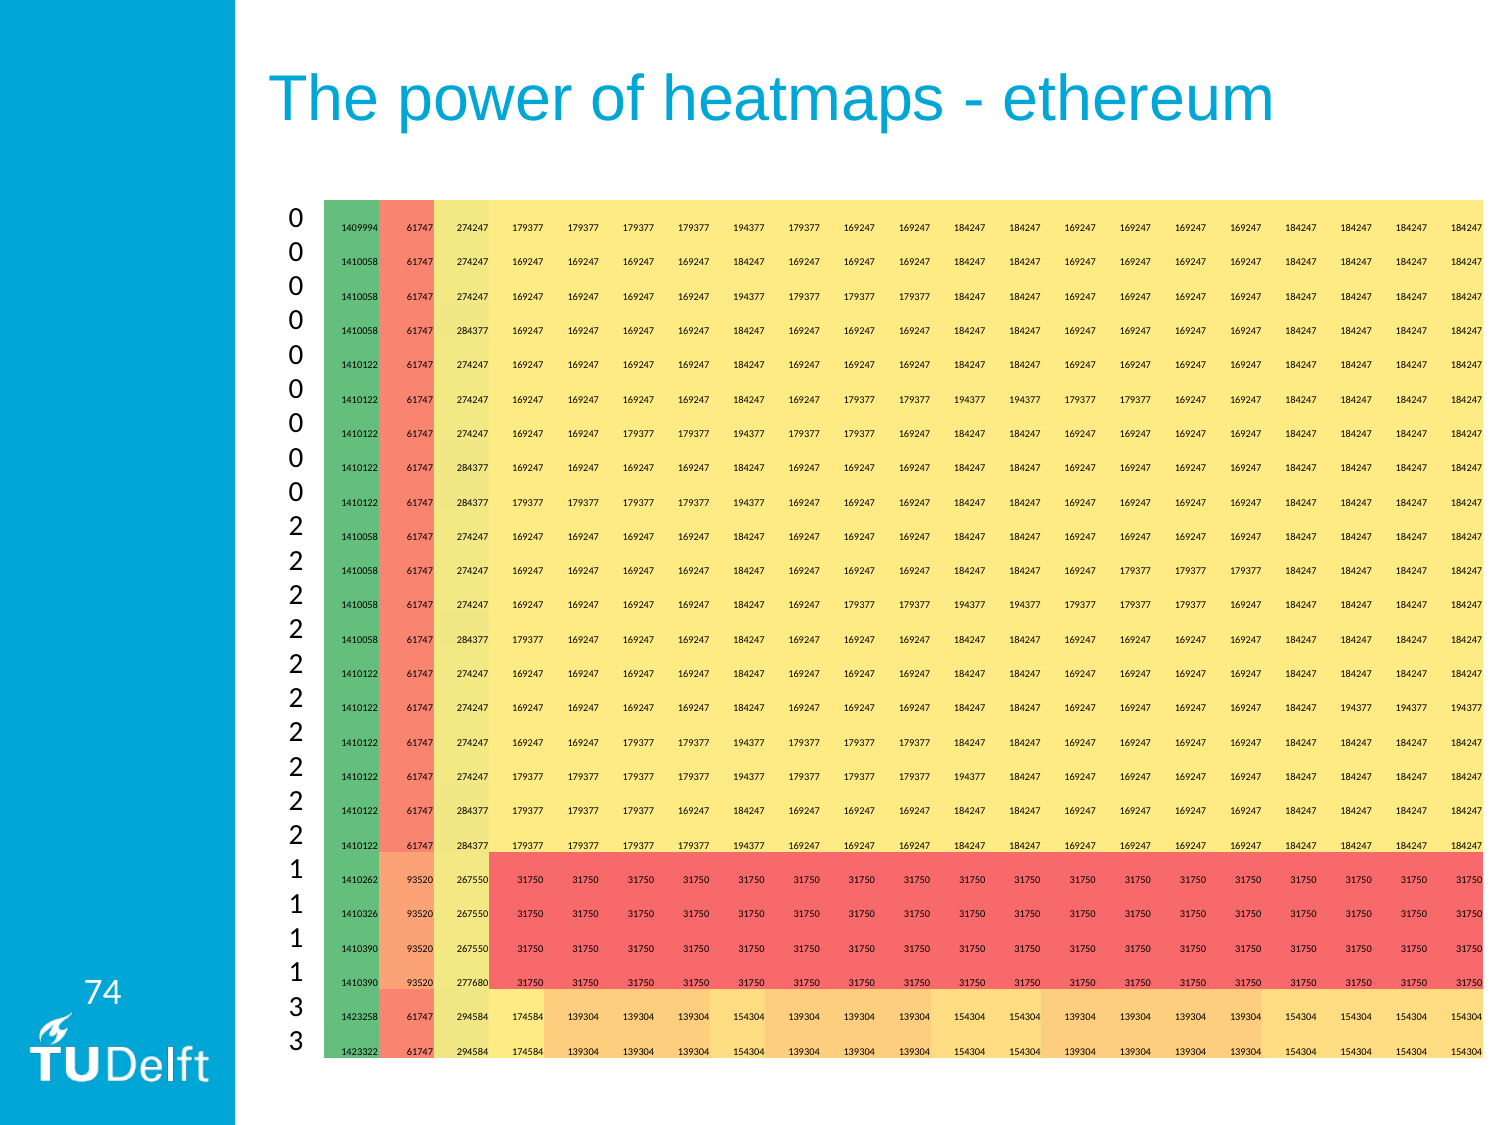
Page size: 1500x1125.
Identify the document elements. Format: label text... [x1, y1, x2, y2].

table_cell 139304 [820, 989, 876, 1023]
table_cell 169247 [655, 577, 710, 612]
table_cell 31750 [710, 955, 765, 989]
table_cell 1410058 [324, 577, 379, 612]
table_cell 61747 [379, 1023, 434, 1058]
table_cell 179377 [600, 749, 655, 783]
table_cell 1410122 [324, 646, 379, 680]
table_cell 154304 [1317, 989, 1373, 1023]
table_cell 169247 [489, 303, 544, 337]
table_cell 169247 [1152, 783, 1207, 818]
table_cell 194377 [1428, 680, 1483, 715]
table_cell 184247 [1428, 475, 1483, 509]
table_cell 31750 [1041, 921, 1097, 955]
table_cell 169247 [820, 509, 876, 543]
table_cell 184247 [710, 509, 765, 543]
table_cell 169247 [600, 372, 655, 406]
table_cell 169247 [544, 234, 600, 269]
table_cell 184247 [1428, 646, 1483, 680]
table_cell 169247 [489, 269, 544, 303]
table_cell 31750 [1152, 852, 1207, 886]
table_cell 169247 [544, 406, 600, 440]
table_cell 169247 [600, 680, 655, 715]
table_cell 274247 [434, 577, 489, 612]
table_cell 184247 [710, 577, 765, 612]
table_cell 169247 [1207, 646, 1262, 680]
table_cell 1410122 [324, 715, 379, 749]
table_cell 0 [268, 234, 324, 269]
table_cell 3 [268, 1023, 324, 1058]
table_cell 31750 [1373, 852, 1428, 886]
table_cell 184247 [1262, 234, 1317, 269]
table_cell 169247 [655, 543, 710, 577]
table_cell 31750 [1428, 886, 1483, 921]
table_cell 31750 [1428, 955, 1483, 989]
table_cell 184247 [931, 783, 986, 818]
table_cell 184247 [1317, 269, 1373, 303]
table_cell 154304 [931, 1023, 986, 1058]
table_cell 169247 [765, 509, 820, 543]
table_cell 31750 [489, 852, 544, 886]
table_cell 1410122 [324, 475, 379, 509]
table_cell 274247 [434, 269, 489, 303]
table_cell 31750 [655, 886, 710, 921]
table_cell 169247 [1152, 475, 1207, 509]
table_cell 284377 [434, 818, 489, 852]
table_header 194377 [710, 200, 765, 234]
table_cell 31750 [489, 921, 544, 955]
table_cell 169247 [489, 234, 544, 269]
table_cell 61747 [379, 749, 434, 783]
table_cell 31750 [1428, 852, 1483, 886]
table_cell 179377 [876, 269, 931, 303]
table_cell 179377 [1152, 543, 1207, 577]
table_cell 0 [268, 303, 324, 337]
table_cell 184247 [931, 440, 986, 475]
table_cell 1410058 [324, 234, 379, 269]
table_cell 31750 [1097, 955, 1152, 989]
table_cell 169247 [820, 303, 876, 337]
table_cell 31750 [765, 955, 820, 989]
table_cell 169247 [765, 303, 820, 337]
table_cell 184247 [1262, 680, 1317, 715]
table_cell 184247 [1373, 818, 1428, 852]
table_cell 61747 [379, 475, 434, 509]
table_cell 294584 [434, 1023, 489, 1058]
table_cell 184247 [1317, 509, 1373, 543]
table_cell 184247 [1262, 303, 1317, 337]
table_cell 184247 [986, 269, 1041, 303]
table_header 184247 [1262, 200, 1317, 234]
table_cell 169247 [876, 337, 931, 372]
table_cell 1410058 [324, 303, 379, 337]
table_cell 169247 [600, 646, 655, 680]
table_header 169247 [820, 200, 876, 234]
table_cell 184247 [986, 234, 1041, 269]
table_cell 169247 [1041, 543, 1097, 577]
table_cell 169247 [1097, 406, 1152, 440]
table_cell 184247 [1262, 406, 1317, 440]
table_cell 169247 [544, 509, 600, 543]
table_cell 0 [268, 406, 324, 440]
table_cell 139304 [1152, 989, 1207, 1023]
table_cell 169247 [600, 543, 655, 577]
table_cell 179377 [544, 783, 600, 818]
table_cell 169247 [876, 509, 931, 543]
table_header 184247 [931, 200, 986, 234]
table_cell 154304 [986, 989, 1041, 1023]
table_cell 31750 [1207, 921, 1262, 955]
table_cell 169247 [1152, 303, 1207, 337]
table_cell 1410390 [324, 955, 379, 989]
table_cell 93520 [379, 955, 434, 989]
table_cell 169247 [600, 234, 655, 269]
table_cell 184247 [986, 612, 1041, 646]
table_cell 169247 [1207, 818, 1262, 852]
table_cell 169247 [544, 303, 600, 337]
table_cell 284377 [434, 440, 489, 475]
table_cell 267550 [434, 921, 489, 955]
table_cell 174584 [489, 989, 544, 1023]
table_cell 169247 [876, 818, 931, 852]
table_cell 31750 [1041, 955, 1097, 989]
table_cell 179377 [544, 475, 600, 509]
table_cell 139304 [1097, 989, 1152, 1023]
table_cell 2 [268, 509, 324, 543]
table_cell 31750 [544, 921, 600, 955]
table_cell 184247 [1262, 440, 1317, 475]
table_cell 169247 [876, 612, 931, 646]
table_cell 1410058 [324, 269, 379, 303]
table_cell 169247 [1041, 234, 1097, 269]
table_cell 31750 [1097, 886, 1152, 921]
table_cell 184247 [1262, 509, 1317, 543]
table_cell 139304 [1041, 1023, 1097, 1058]
table_cell 169247 [1097, 269, 1152, 303]
table_cell 169247 [820, 783, 876, 818]
table_cell 194377 [710, 715, 765, 749]
table_cell 184247 [1317, 337, 1373, 372]
table_cell 169247 [765, 577, 820, 612]
table_cell 194377 [931, 749, 986, 783]
table_cell 184247 [1317, 406, 1373, 440]
table_cell 169247 [1152, 818, 1207, 852]
table_header 61747 [379, 200, 434, 234]
table_cell 1 [268, 921, 324, 955]
table_header 169247 [1207, 200, 1262, 234]
table_cell 61747 [379, 303, 434, 337]
table_cell 31750 [655, 852, 710, 886]
table_cell 2 [268, 818, 324, 852]
table_cell 139304 [600, 989, 655, 1023]
table_cell 169247 [1097, 680, 1152, 715]
table_cell 31750 [1097, 921, 1152, 955]
table_cell 184247 [1428, 406, 1483, 440]
table_cell 184247 [931, 680, 986, 715]
table_cell 184247 [1428, 269, 1483, 303]
table_cell 184247 [1373, 406, 1428, 440]
table_cell 154304 [710, 1023, 765, 1058]
table_cell 31750 [600, 886, 655, 921]
table_cell 154304 [1262, 989, 1317, 1023]
table_cell 169247 [765, 783, 820, 818]
table_cell 31750 [765, 921, 820, 955]
table_cell 169247 [1097, 440, 1152, 475]
table_cell 154304 [1373, 1023, 1428, 1058]
table_cell 184247 [1428, 612, 1483, 646]
table_cell 31750 [1317, 886, 1373, 921]
table_cell 179377 [1097, 372, 1152, 406]
table_cell 184247 [710, 303, 765, 337]
table_cell 31750 [1317, 852, 1373, 886]
table_cell 179377 [1207, 543, 1262, 577]
table_cell 139304 [820, 1023, 876, 1058]
table_cell 184247 [710, 543, 765, 577]
table_cell 31750 [1262, 852, 1317, 886]
table_cell 31750 [820, 886, 876, 921]
table_cell 274247 [434, 234, 489, 269]
table_cell 1410122 [324, 406, 379, 440]
table_cell 179377 [600, 715, 655, 749]
table_cell 184247 [1428, 818, 1483, 852]
table_cell 179377 [820, 715, 876, 749]
table_cell 284377 [434, 783, 489, 818]
table_cell 169247 [489, 715, 544, 749]
table_cell 169247 [1207, 269, 1262, 303]
table_cell 169247 [489, 406, 544, 440]
table_cell 169247 [1152, 440, 1207, 475]
table_cell 61747 [379, 543, 434, 577]
table_cell 169247 [820, 543, 876, 577]
table_header 1409994 [324, 200, 379, 234]
table_cell 61747 [379, 989, 434, 1023]
table_cell 184247 [710, 440, 765, 475]
table_cell 179377 [600, 406, 655, 440]
table_cell 169247 [1097, 646, 1152, 680]
table_cell 179377 [820, 269, 876, 303]
table_cell 93520 [379, 886, 434, 921]
table_cell 194377 [1317, 680, 1373, 715]
table_cell 1423322 [324, 1023, 379, 1058]
table_cell 169247 [765, 680, 820, 715]
table_cell 31750 [1207, 852, 1262, 886]
table_cell 184247 [1373, 269, 1428, 303]
table_cell 184247 [1428, 303, 1483, 337]
table_cell 179377 [1041, 577, 1097, 612]
table_cell 169247 [489, 680, 544, 715]
table_cell 184247 [986, 337, 1041, 372]
table_cell 184247 [1317, 612, 1373, 646]
table_cell 31750 [1152, 886, 1207, 921]
table_cell 2 [268, 749, 324, 783]
table_cell 169247 [765, 337, 820, 372]
table_cell 169247 [765, 475, 820, 509]
table_cell 184247 [986, 406, 1041, 440]
table_cell 184247 [1262, 577, 1317, 612]
table_cell 61747 [379, 680, 434, 715]
table_cell 169247 [1207, 749, 1262, 783]
table_cell 31750 [1152, 921, 1207, 955]
table_cell 284377 [434, 475, 489, 509]
table_cell 1410058 [324, 543, 379, 577]
table_cell 169247 [655, 303, 710, 337]
table_cell 31750 [1097, 852, 1152, 886]
table_cell 154304 [1428, 1023, 1483, 1058]
table_cell 169247 [1097, 337, 1152, 372]
table_cell 179377 [1152, 577, 1207, 612]
table_cell 169247 [1152, 612, 1207, 646]
table_cell 169247 [876, 234, 931, 269]
table_cell 274247 [434, 646, 489, 680]
table_cell 93520 [379, 921, 434, 955]
table_header 169247 [1041, 200, 1097, 234]
table_cell 154304 [1373, 989, 1428, 1023]
table_cell 184247 [986, 509, 1041, 543]
table_cell 179377 [544, 749, 600, 783]
table_cell 169247 [600, 269, 655, 303]
table_cell 169247 [544, 715, 600, 749]
table_cell 169247 [544, 577, 600, 612]
table_cell 169247 [876, 303, 931, 337]
table_cell 179377 [489, 475, 544, 509]
table_header 274247 [434, 200, 489, 234]
table_cell 139304 [655, 989, 710, 1023]
table_cell 274247 [434, 543, 489, 577]
table_cell 184247 [1262, 475, 1317, 509]
table_cell 31750 [1373, 886, 1428, 921]
table_cell 184247 [1262, 715, 1317, 749]
table_cell 184247 [1262, 269, 1317, 303]
table_cell 184247 [1262, 646, 1317, 680]
table_cell 169247 [765, 646, 820, 680]
table_cell 184247 [1373, 577, 1428, 612]
table_cell 31750 [986, 921, 1041, 955]
table_cell 169247 [655, 646, 710, 680]
table_cell 1410122 [324, 818, 379, 852]
table_cell 31750 [655, 921, 710, 955]
table_header 179377 [600, 200, 655, 234]
table_cell 169247 [1041, 749, 1097, 783]
table_cell 184247 [710, 337, 765, 372]
table_cell 0 [268, 372, 324, 406]
table_cell 61747 [379, 646, 434, 680]
table_cell 267550 [434, 886, 489, 921]
table_cell 184247 [1373, 749, 1428, 783]
table_cell 1410122 [324, 337, 379, 372]
table_cell 179377 [1097, 543, 1152, 577]
table_cell 61747 [379, 440, 434, 475]
table_cell 184247 [1373, 440, 1428, 475]
table_cell 154304 [931, 989, 986, 1023]
table_cell 31750 [710, 852, 765, 886]
table_cell 179377 [820, 749, 876, 783]
table_cell 169247 [489, 646, 544, 680]
table_cell 169247 [1097, 234, 1152, 269]
table_cell 1410262 [324, 852, 379, 886]
table_cell 169247 [820, 818, 876, 852]
table_cell 169247 [1207, 715, 1262, 749]
table_cell 184247 [1428, 749, 1483, 783]
table_cell 184247 [931, 509, 986, 543]
table_cell 31750 [1428, 921, 1483, 955]
table_cell 3 [268, 989, 324, 1023]
table_cell 169247 [1041, 715, 1097, 749]
table_cell 169247 [765, 372, 820, 406]
table_cell 169247 [1207, 406, 1262, 440]
table_cell 169247 [1207, 440, 1262, 475]
table_cell 31750 [876, 921, 931, 955]
table_cell 184247 [1262, 783, 1317, 818]
table_cell 31750 [1262, 921, 1317, 955]
table_cell 1 [268, 852, 324, 886]
table_cell 169247 [1041, 509, 1097, 543]
table_cell 184247 [931, 337, 986, 372]
table_cell 169247 [1207, 783, 1262, 818]
table_cell 184247 [1373, 715, 1428, 749]
table_cell 169247 [765, 234, 820, 269]
table_cell 184247 [931, 543, 986, 577]
table_cell 31750 [1373, 921, 1428, 955]
table_cell 31750 [986, 955, 1041, 989]
table_cell 184247 [1262, 749, 1317, 783]
table_cell 274247 [434, 715, 489, 749]
table_cell 1410390 [324, 921, 379, 955]
table_cell 184247 [986, 749, 1041, 783]
title The power of heatmaps - ethereum [268, 55, 1423, 200]
table_cell 194377 [710, 749, 765, 783]
table_cell 31750 [1262, 886, 1317, 921]
table_cell 31750 [931, 955, 986, 989]
table_cell 31750 [1317, 955, 1373, 989]
table_cell 184247 [1428, 715, 1483, 749]
table_cell 184247 [1317, 372, 1373, 406]
table_header 179377 [765, 200, 820, 234]
table_cell 184247 [1317, 234, 1373, 269]
table_cell 169247 [1152, 269, 1207, 303]
table_cell 2 [268, 646, 324, 680]
table_cell 184247 [986, 475, 1041, 509]
table_cell 184247 [1373, 234, 1428, 269]
table_cell 169247 [1152, 646, 1207, 680]
table_cell 169247 [544, 543, 600, 577]
table_cell 169247 [1152, 509, 1207, 543]
table_cell 179377 [655, 715, 710, 749]
table_header 184247 [1373, 200, 1428, 234]
table_cell 31750 [765, 852, 820, 886]
table_cell 184247 [1317, 749, 1373, 783]
table_cell 169247 [876, 680, 931, 715]
table_cell 169247 [1207, 577, 1262, 612]
table_cell 1410058 [324, 612, 379, 646]
table_cell 61747 [379, 577, 434, 612]
table_cell 31750 [1041, 852, 1097, 886]
table_cell 169247 [1041, 783, 1097, 818]
table_cell 169247 [655, 234, 710, 269]
table_cell 1 [268, 955, 324, 989]
table_cell 179377 [876, 372, 931, 406]
table_cell 169247 [489, 577, 544, 612]
table_header 169247 [876, 200, 931, 234]
table_cell 179377 [820, 406, 876, 440]
table_cell 169247 [1152, 749, 1207, 783]
table_cell 184247 [1317, 646, 1373, 680]
table_cell 184247 [1317, 440, 1373, 475]
table_cell 31750 [710, 886, 765, 921]
table_cell 31750 [876, 886, 931, 921]
table_cell 154304 [986, 1023, 1041, 1058]
table_cell 31750 [986, 852, 1041, 886]
table_cell 169247 [1097, 612, 1152, 646]
table_cell 2 [268, 577, 324, 612]
table_cell 31750 [986, 886, 1041, 921]
table_cell 169247 [1207, 337, 1262, 372]
table_cell 184247 [931, 818, 986, 852]
table_cell 169247 [489, 372, 544, 406]
table_cell 184247 [931, 269, 986, 303]
table_cell 169247 [1207, 234, 1262, 269]
table_cell 169247 [1041, 269, 1097, 303]
table_cell 61747 [379, 612, 434, 646]
table_header 179377 [544, 200, 600, 234]
table_cell 169247 [1041, 440, 1097, 475]
table_cell 169247 [655, 783, 710, 818]
table_cell 139304 [544, 1023, 600, 1058]
table_cell 179377 [655, 818, 710, 852]
table_cell 1423258 [324, 989, 379, 1023]
table_cell 179377 [655, 749, 710, 783]
table_cell 169247 [1207, 475, 1262, 509]
table_cell 139304 [765, 989, 820, 1023]
table_cell 169247 [544, 372, 600, 406]
table_cell 1 [268, 886, 324, 921]
table_cell 1410122 [324, 440, 379, 475]
table_cell 31750 [600, 921, 655, 955]
table_cell 31750 [710, 921, 765, 955]
table_cell 139304 [1152, 1023, 1207, 1058]
table_cell 179377 [1041, 372, 1097, 406]
table_cell 169247 [544, 269, 600, 303]
table_cell 61747 [379, 269, 434, 303]
table_cell 179377 [655, 406, 710, 440]
table_cell 169247 [1041, 337, 1097, 372]
table_cell 2 [268, 612, 324, 646]
table_cell 154304 [1428, 989, 1483, 1023]
table_cell 61747 [379, 406, 434, 440]
table_cell 31750 [600, 852, 655, 886]
table_cell 1410122 [324, 783, 379, 818]
table_cell 169247 [1097, 715, 1152, 749]
table_cell 169247 [1152, 337, 1207, 372]
table_cell 0 [268, 440, 324, 475]
table_cell 31750 [765, 886, 820, 921]
table_cell 169247 [1041, 612, 1097, 646]
table_cell 169247 [655, 372, 710, 406]
table_cell 184247 [986, 818, 1041, 852]
table_cell 1410058 [324, 509, 379, 543]
table_cell 169247 [655, 680, 710, 715]
table_cell 184247 [1428, 577, 1483, 612]
table_cell 184247 [1262, 372, 1317, 406]
table_cell 169247 [820, 646, 876, 680]
table_cell 194377 [986, 372, 1041, 406]
table_cell 179377 [876, 715, 931, 749]
table_cell 184247 [1317, 783, 1373, 818]
table_cell 31750 [1373, 955, 1428, 989]
table_cell 31750 [820, 955, 876, 989]
table_header 179377 [489, 200, 544, 234]
table_cell 1410122 [324, 372, 379, 406]
table_cell 169247 [1207, 372, 1262, 406]
table_cell 184247 [986, 440, 1041, 475]
table_cell 194377 [710, 818, 765, 852]
table_cell 184247 [1317, 475, 1373, 509]
table_cell 184247 [1373, 543, 1428, 577]
table_cell 169247 [820, 234, 876, 269]
table_cell 169247 [1152, 406, 1207, 440]
table_cell 139304 [1207, 1023, 1262, 1058]
table_cell 184247 [986, 680, 1041, 715]
table_cell 184247 [931, 715, 986, 749]
table_cell 184247 [1428, 372, 1483, 406]
table_cell 169247 [600, 509, 655, 543]
table_cell 184247 [931, 234, 986, 269]
table_cell 169247 [820, 337, 876, 372]
table_cell 184247 [986, 646, 1041, 680]
table_cell 169247 [655, 509, 710, 543]
table_cell 169247 [600, 612, 655, 646]
table_cell 184247 [1373, 372, 1428, 406]
table_cell 169247 [820, 440, 876, 475]
table_cell 169247 [1041, 646, 1097, 680]
table_cell 194377 [710, 406, 765, 440]
table_cell 169247 [1041, 680, 1097, 715]
table_cell 179377 [544, 818, 600, 852]
table_cell 169247 [1207, 303, 1262, 337]
table_cell 169247 [1041, 303, 1097, 337]
table_cell 179377 [876, 749, 931, 783]
table_cell 139304 [600, 1023, 655, 1058]
table_cell 169247 [544, 337, 600, 372]
table_header 169247 [1152, 200, 1207, 234]
table_cell 184247 [1317, 577, 1373, 612]
table_header 184247 [1317, 200, 1373, 234]
table_cell 31750 [1041, 886, 1097, 921]
table_cell 277680 [434, 955, 489, 989]
table_cell 184247 [1373, 783, 1428, 818]
table_cell 179377 [600, 783, 655, 818]
table_cell 169247 [600, 303, 655, 337]
table_cell 169247 [1041, 475, 1097, 509]
table_cell 184247 [710, 612, 765, 646]
table_cell 31750 [544, 955, 600, 989]
table_cell 274247 [434, 509, 489, 543]
table_cell 169247 [765, 543, 820, 577]
table_cell 169247 [876, 783, 931, 818]
table_cell 169247 [876, 406, 931, 440]
table_cell 194377 [1373, 680, 1428, 715]
table_cell 179377 [876, 577, 931, 612]
table_cell 194377 [710, 269, 765, 303]
table_cell 0 [268, 475, 324, 509]
table_cell 169247 [876, 475, 931, 509]
table_cell 179377 [489, 818, 544, 852]
table_cell 179377 [489, 612, 544, 646]
table_cell 169247 [765, 612, 820, 646]
table_cell 184247 [1373, 337, 1428, 372]
table_cell 184247 [931, 646, 986, 680]
table_cell 169247 [489, 543, 544, 577]
table_cell 169247 [1097, 475, 1152, 509]
table_cell 274247 [434, 680, 489, 715]
table_cell 184247 [1373, 509, 1428, 543]
table_cell 169247 [1041, 406, 1097, 440]
table_cell 184247 [986, 543, 1041, 577]
table_cell 169247 [1152, 234, 1207, 269]
table_cell 169247 [1152, 715, 1207, 749]
table_cell 31750 [489, 886, 544, 921]
table_header 169247 [1097, 200, 1152, 234]
table_cell 2 [268, 680, 324, 715]
table_header 184247 [986, 200, 1041, 234]
table_cell 31750 [876, 852, 931, 886]
table_cell 179377 [765, 715, 820, 749]
table_cell 274247 [434, 406, 489, 440]
table_cell 169247 [765, 818, 820, 852]
table_cell 184247 [710, 372, 765, 406]
table_cell 179377 [765, 406, 820, 440]
table_cell 1410122 [324, 749, 379, 783]
table_cell 184247 [710, 646, 765, 680]
table_cell 169247 [655, 440, 710, 475]
table_cell 139304 [1207, 989, 1262, 1023]
table_cell 61747 [379, 234, 434, 269]
table_header 179377 [655, 200, 710, 234]
table_header 184247 [1428, 200, 1483, 234]
table_cell 61747 [379, 337, 434, 372]
table_cell 31750 [820, 852, 876, 886]
table_header 0 [268, 200, 324, 234]
table_cell 179377 [820, 577, 876, 612]
table_cell 184247 [1428, 543, 1483, 577]
table_cell 154304 [1317, 1023, 1373, 1058]
table_cell 31750 [820, 921, 876, 955]
table_cell 139304 [544, 989, 600, 1023]
table_cell 179377 [655, 475, 710, 509]
table_cell 184247 [1373, 646, 1428, 680]
table_cell 194377 [931, 372, 986, 406]
table_cell 184247 [710, 234, 765, 269]
table_cell 169247 [655, 337, 710, 372]
table_cell 184247 [1428, 440, 1483, 475]
table_cell 184247 [1317, 715, 1373, 749]
table_cell 179377 [1097, 577, 1152, 612]
table_cell 194377 [986, 577, 1041, 612]
table_cell 169247 [1207, 680, 1262, 715]
table_cell 179377 [765, 749, 820, 783]
table_cell 184247 [710, 783, 765, 818]
table_cell 169247 [1152, 680, 1207, 715]
table_cell 0 [268, 269, 324, 303]
table_cell 194377 [931, 577, 986, 612]
table_cell 31750 [931, 886, 986, 921]
table_cell 184247 [1428, 337, 1483, 372]
table_cell 169247 [544, 646, 600, 680]
table_cell 31750 [489, 955, 544, 989]
table_cell 31750 [876, 955, 931, 989]
table_cell 184247 [1373, 475, 1428, 509]
table_cell 184247 [1317, 818, 1373, 852]
table_cell 61747 [379, 509, 434, 543]
table_cell 179377 [489, 783, 544, 818]
table_cell 169247 [1152, 372, 1207, 406]
table_cell 184247 [1317, 543, 1373, 577]
table_cell 184247 [1373, 303, 1428, 337]
table_cell 184247 [1262, 543, 1317, 577]
table_cell 184247 [931, 406, 986, 440]
table_cell 184247 [1262, 818, 1317, 852]
table_cell 169247 [1097, 783, 1152, 818]
table_cell 184247 [986, 783, 1041, 818]
table_cell 179377 [820, 372, 876, 406]
table_cell 184247 [1317, 303, 1373, 337]
table_cell 169247 [876, 543, 931, 577]
table_cell 169247 [765, 440, 820, 475]
table_cell 1410326 [324, 886, 379, 921]
table_cell 169247 [1097, 749, 1152, 783]
table_cell 169247 [1041, 818, 1097, 852]
table_cell 184247 [710, 680, 765, 715]
table_cell 169247 [820, 680, 876, 715]
table_cell 169247 [1207, 509, 1262, 543]
table_cell 31750 [1207, 886, 1262, 921]
table_cell 184247 [1262, 612, 1317, 646]
table_cell 169247 [876, 646, 931, 680]
table_cell 184247 [1428, 234, 1483, 269]
table_cell 61747 [379, 372, 434, 406]
table_cell 154304 [1262, 1023, 1317, 1058]
table_cell 294584 [434, 989, 489, 1023]
table_cell 184247 [1428, 783, 1483, 818]
table_cell 31750 [655, 955, 710, 989]
table_cell 284377 [434, 303, 489, 337]
table_cell 184247 [1373, 612, 1428, 646]
table_cell 284377 [434, 612, 489, 646]
table_cell 169247 [1207, 612, 1262, 646]
table_cell 184247 [986, 303, 1041, 337]
table_cell 154304 [710, 989, 765, 1023]
table_cell 274247 [434, 372, 489, 406]
table_cell 169247 [655, 612, 710, 646]
table_cell 169247 [544, 612, 600, 646]
table_cell 169247 [489, 337, 544, 372]
table_cell 194377 [710, 475, 765, 509]
table_cell 31750 [931, 852, 986, 886]
table_cell 179377 [600, 475, 655, 509]
table_cell 184247 [1262, 337, 1317, 372]
table_cell 93520 [379, 852, 434, 886]
table_cell 31750 [544, 886, 600, 921]
table_cell 31750 [600, 955, 655, 989]
table_cell 179377 [489, 749, 544, 783]
table_cell 139304 [765, 1023, 820, 1058]
table_cell 179377 [765, 269, 820, 303]
table_cell 139304 [1097, 1023, 1152, 1058]
table_cell 61747 [379, 715, 434, 749]
table_cell 169247 [1097, 303, 1152, 337]
table_cell 274247 [434, 749, 489, 783]
table_cell 139304 [1041, 989, 1097, 1023]
table_cell 169247 [600, 337, 655, 372]
table_cell 139304 [655, 1023, 710, 1058]
table_cell 184247 [931, 475, 986, 509]
table_cell 169247 [600, 577, 655, 612]
table_cell 274247 [434, 337, 489, 372]
table_cell 31750 [1262, 955, 1317, 989]
table_cell 0 [268, 337, 324, 372]
table_cell 184247 [986, 715, 1041, 749]
table_cell 2 [268, 715, 324, 749]
table_cell 61747 [379, 783, 434, 818]
table_cell 174584 [489, 1023, 544, 1058]
table_cell 169247 [489, 440, 544, 475]
table_cell 184247 [931, 612, 986, 646]
table_cell 169247 [820, 612, 876, 646]
table_cell 1410122 [324, 680, 379, 715]
table_cell 184247 [931, 303, 986, 337]
table_cell 169247 [544, 440, 600, 475]
table_cell 169247 [544, 680, 600, 715]
table_cell 169247 [655, 269, 710, 303]
table_cell 31750 [1207, 955, 1262, 989]
table_cell 184247 [1428, 509, 1483, 543]
table_cell 139304 [876, 1023, 931, 1058]
table_cell 61747 [379, 818, 434, 852]
table_cell 2 [268, 543, 324, 577]
table_cell 31750 [544, 852, 600, 886]
table_cell 169247 [820, 475, 876, 509]
table_cell 267550 [434, 852, 489, 886]
table_cell 31750 [1152, 955, 1207, 989]
table_cell 169247 [489, 509, 544, 543]
table_cell 139304 [876, 989, 931, 1023]
table_cell 169247 [1097, 509, 1152, 543]
table_cell 31750 [1317, 921, 1373, 955]
table_cell 179377 [600, 818, 655, 852]
table_cell 169247 [876, 440, 931, 475]
table_cell 169247 [1097, 818, 1152, 852]
table_cell 31750 [931, 921, 986, 955]
table_cell 169247 [600, 440, 655, 475]
table_cell 2 [268, 783, 324, 818]
